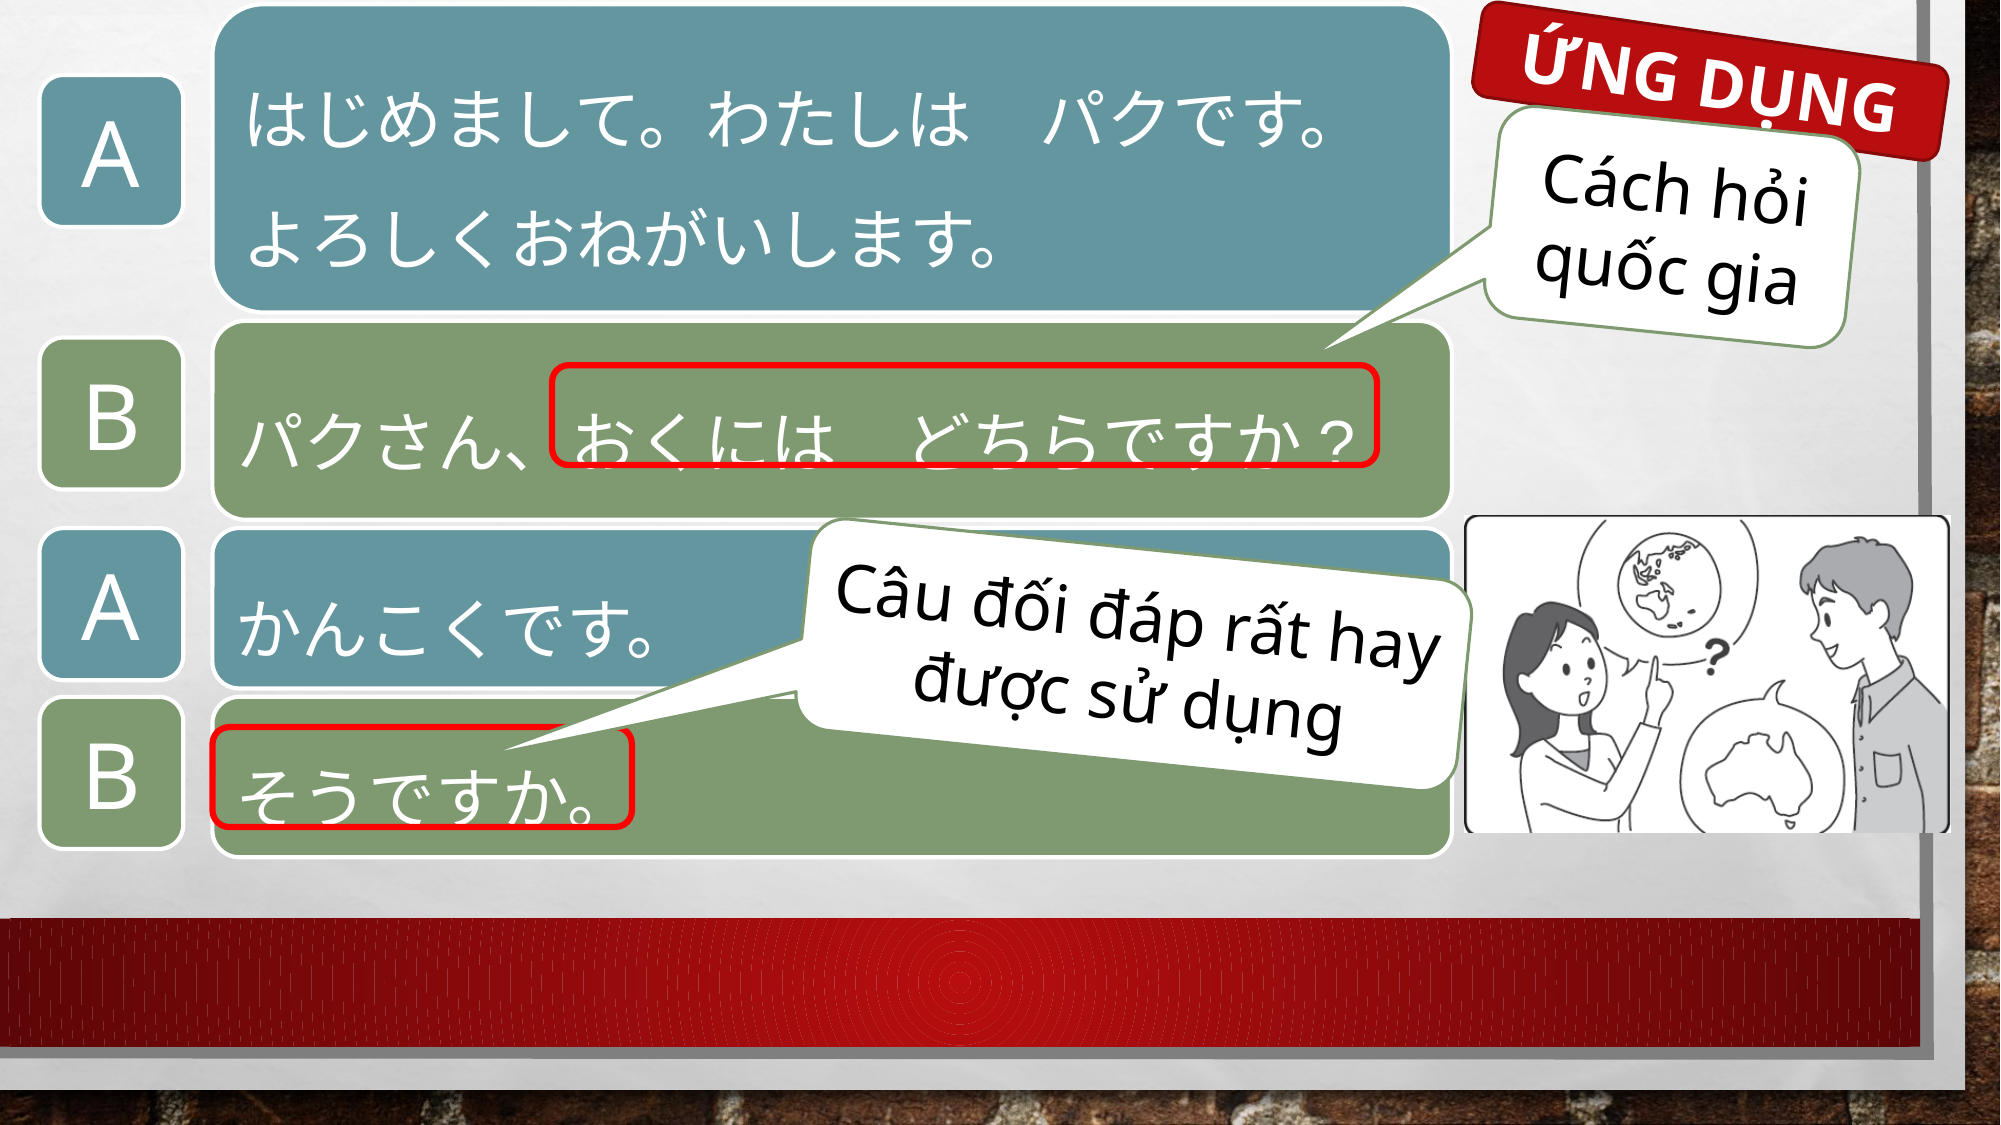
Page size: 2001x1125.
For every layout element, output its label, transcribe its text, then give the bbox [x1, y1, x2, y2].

text_box はじめまして。わたしは パクです。 よろしくおねがいします。 [212, 4, 1452, 313]
text_box かんこくです。 [212, 528, 821, 689]
text_box ỨNG DỤNG [1472, 2, 1949, 161]
text_box B [39, 696, 184, 849]
picture [0, 0, 2001, 1125]
picture [780, 692, 796, 696]
text_box Câu đối đáp rất hay được sử dụng [481, 518, 1459, 791]
text_box [212, 727, 632, 828]
text_box パクさん、おくには どちらですか? [212, 320, 1452, 520]
text_box [552, 365, 1378, 466]
text_box かんこくです。 [947, 528, 1452, 582]
text_box そうですか。 [212, 696, 1452, 858]
text_box B [39, 337, 184, 490]
text_box Cách hỏi quốc gia [1308, 106, 1860, 359]
text_box A [39, 74, 184, 228]
text_box A [39, 528, 184, 681]
